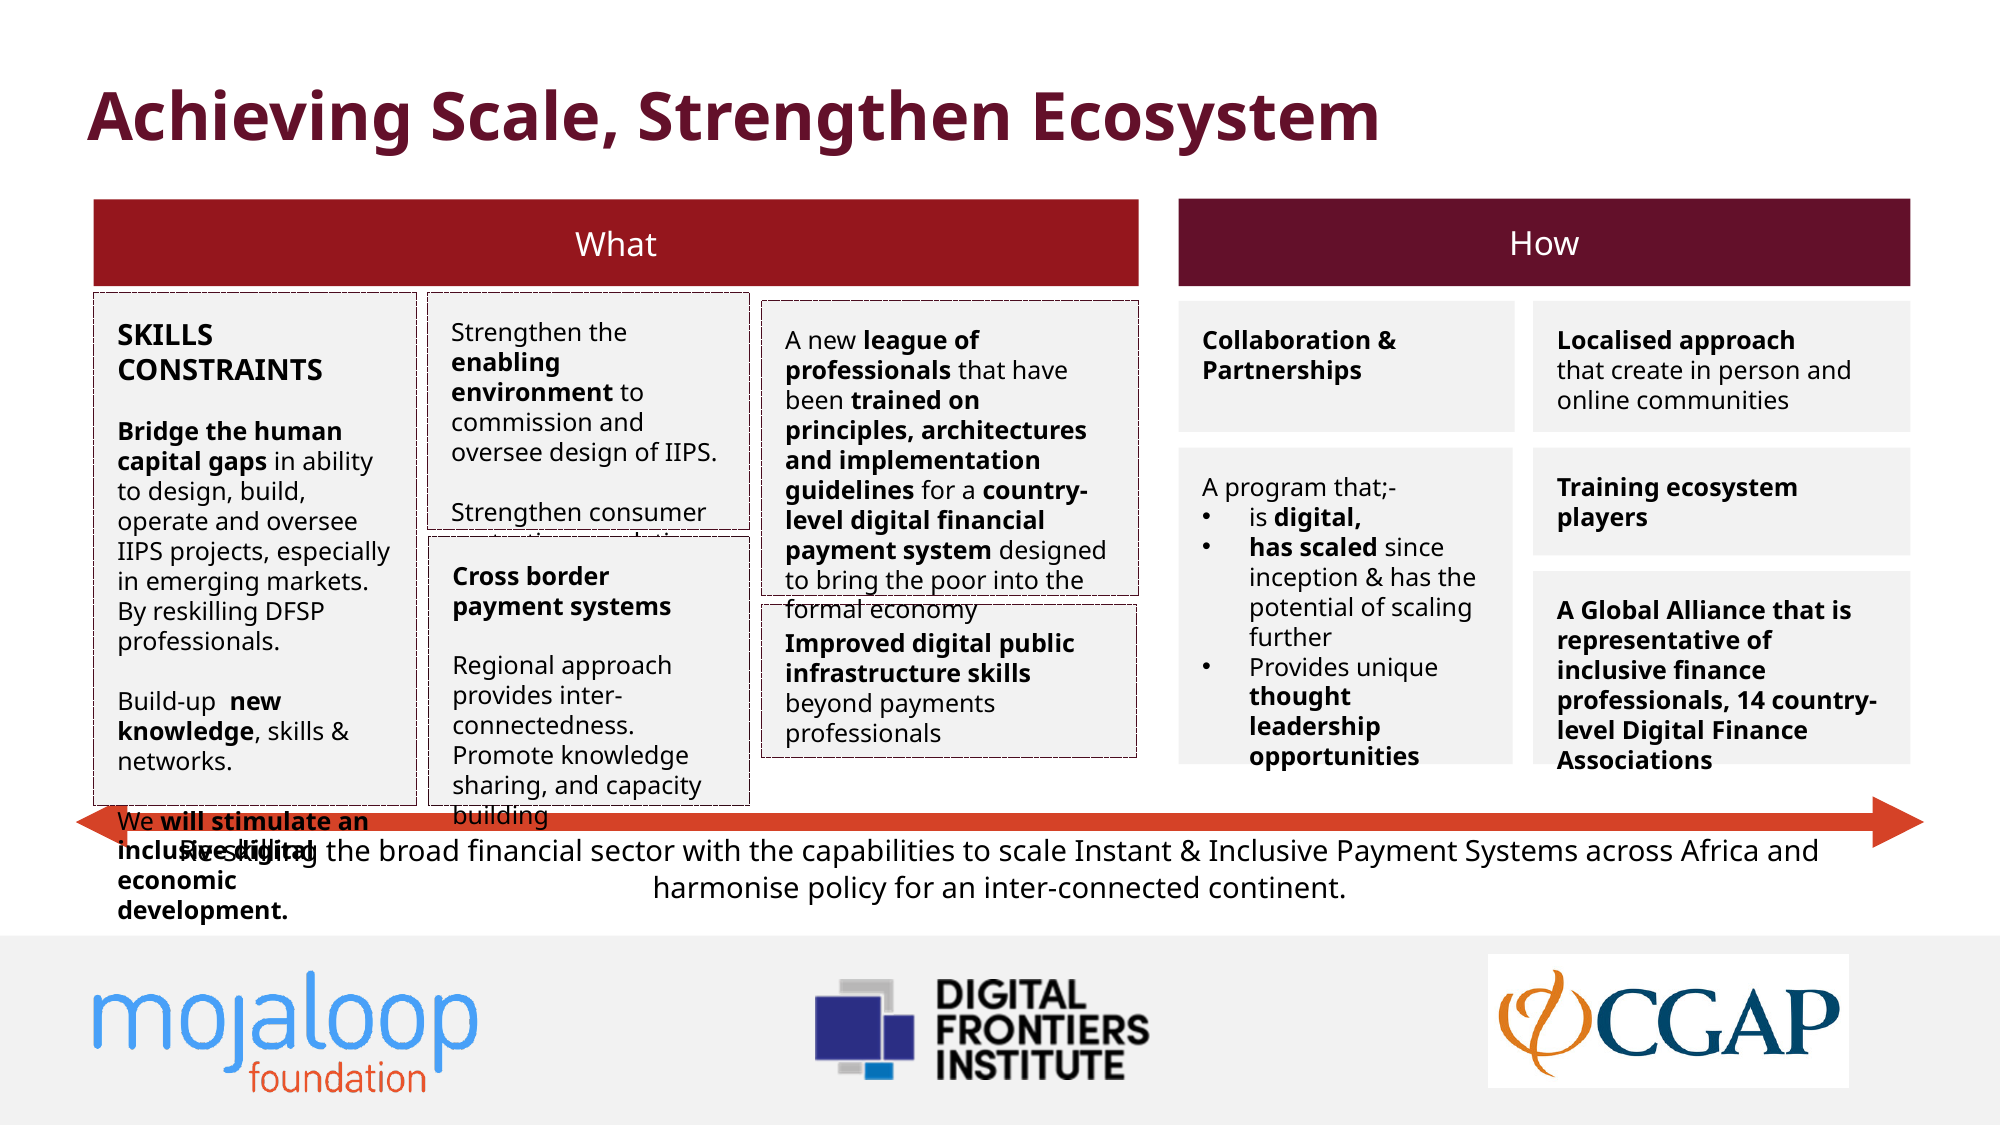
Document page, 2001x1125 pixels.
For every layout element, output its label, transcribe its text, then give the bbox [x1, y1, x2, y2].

text_box Improved digital public infrastructure skills beyond payments professionals [761, 604, 1137, 758]
text_box Collaboration & Partnerships [1178, 300, 1515, 432]
text_box Strengthen the enabling environment to commission and oversee design of IIPS. Strengthen consumer protection regulations [427, 292, 750, 530]
text_box A Global Alliance that is representative of inclusive finance professionals, 14 country-level Digital Finance Associations [1533, 571, 1911, 765]
text_box Localised approach that create in person and online communities [1533, 300, 1911, 432]
text_box SKILLS CONSTRAINTS Bridge the human capital gaps in ability to design, build, operate and oversee IIPS projects, especially in emerging markets. By reskilling DFSP professionals. Build-up new knowledge, skills & networks. We will stimulate an inclusive digital economic development. [93, 292, 417, 806]
text_box Training ecosystem players [1533, 447, 1911, 556]
text_box A program that;- is digital, has scaled since inception & has the potential of scaling further Provides unique thought leadership opportunities [1178, 447, 1513, 765]
picture [72, 958, 496, 1103]
text_box What [93, 199, 1139, 287]
text_box [0, 935, 2000, 1125]
text_box How [1178, 198, 1911, 287]
text_box Re-skilling the broad financial sector with the capabilities to scale Instant & Inclusive Payment Systems across Africa and harmonise policy for an inter-connected continent. [139, 823, 1861, 912]
text_box A new league of professionals that have been trained on principles, architectures and implementation guidelines for a country-level digital financial payment system designed to bring the poor into the formal economy [761, 300, 1139, 596]
text_box Cross border payment systems Regional approach provides inter-connectedness. Promote knowledge sharing, and capacity building [428, 536, 750, 806]
picture [815, 979, 1151, 1080]
title Achieving Scale, Strengthen Ecosystem [72, 16, 1707, 220]
picture [1488, 954, 1849, 1088]
